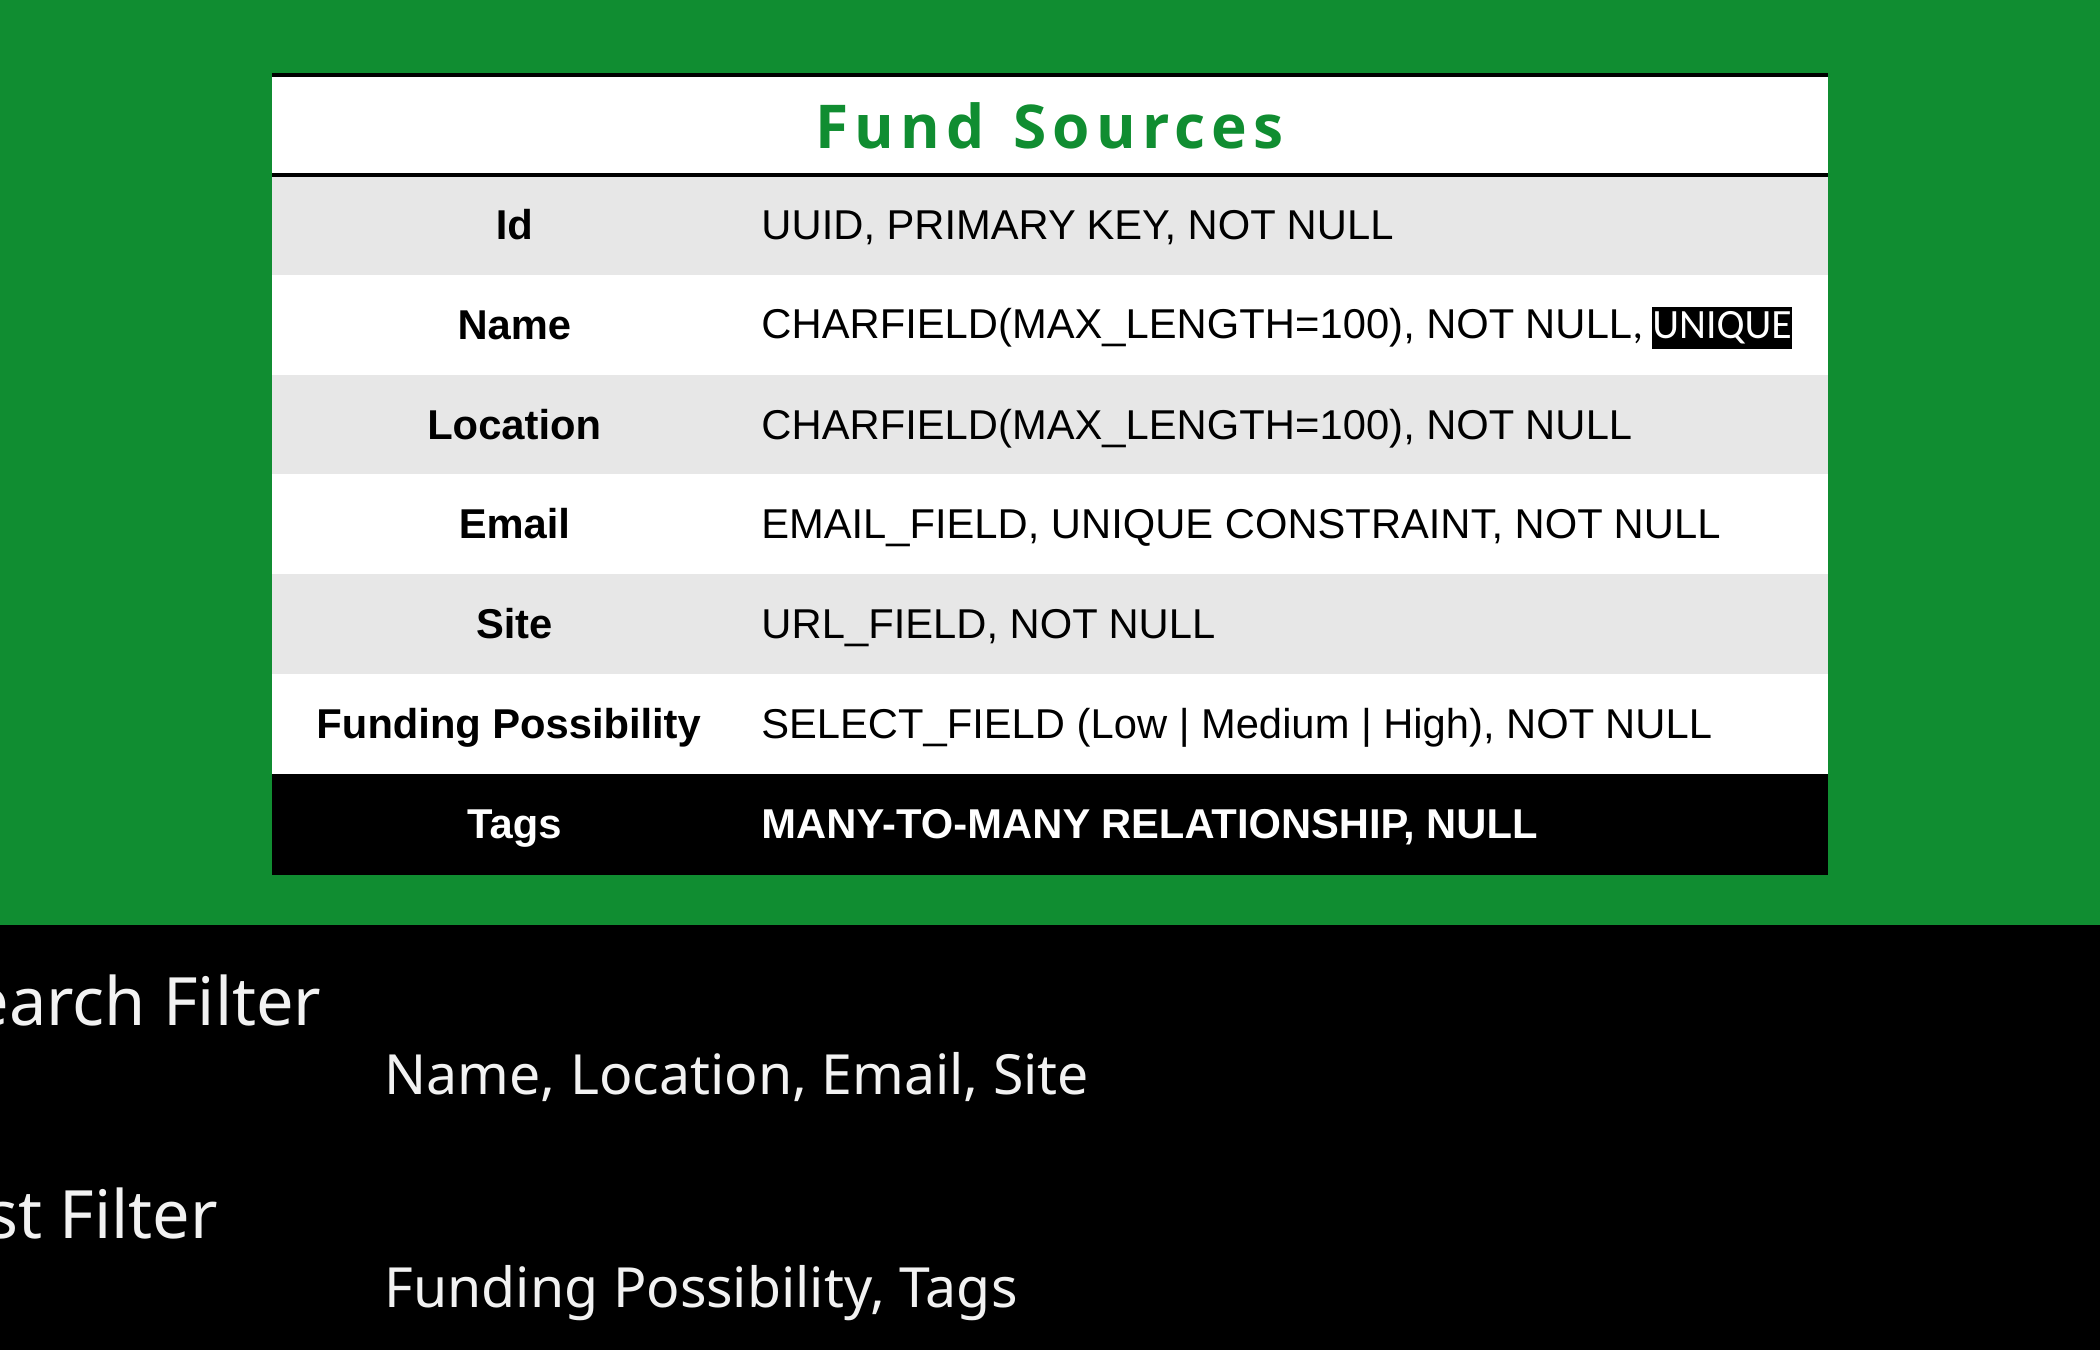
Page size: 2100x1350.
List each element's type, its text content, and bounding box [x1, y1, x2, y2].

table_cell EMAIL_FIELD, UNIQUE CONSTRAINT, NOT NULL [756, 474, 1828, 574]
table_cell Tags [272, 774, 756, 872]
table_cell Funding Possibility [272, 674, 756, 774]
table_cell URL_FIELD, NOT NULL [756, 574, 1828, 674]
table_cell Id [272, 177, 756, 275]
table_cell CHARFIELD(MAX_LENGTH=100), NOT NULL [756, 375, 1828, 474]
table_header Fund Sources [272, 77, 1828, 173]
text_box Search Filter Name, Location, Email, Site List Filter Funding Possibility, Tags [0, 956, 1096, 1321]
table_cell Name [272, 275, 756, 375]
table_cell Email [272, 474, 756, 574]
table_cell Site [272, 574, 756, 674]
table_cell UUID, PRIMARY KEY, NOT NULL [756, 177, 1828, 275]
table_cell CHARFIELD(MAX_LENGTH=100), NOT NULL, UNIQUE [756, 275, 1828, 375]
table_cell Location [272, 375, 756, 474]
table_cell SELECT_FIELD (Low | Medium | High), NOT NULL [756, 674, 1828, 774]
table_cell MANY-TO-MANY RELATIONSHIP, NULL [756, 774, 1828, 872]
text_box [0, 925, 2100, 1350]
